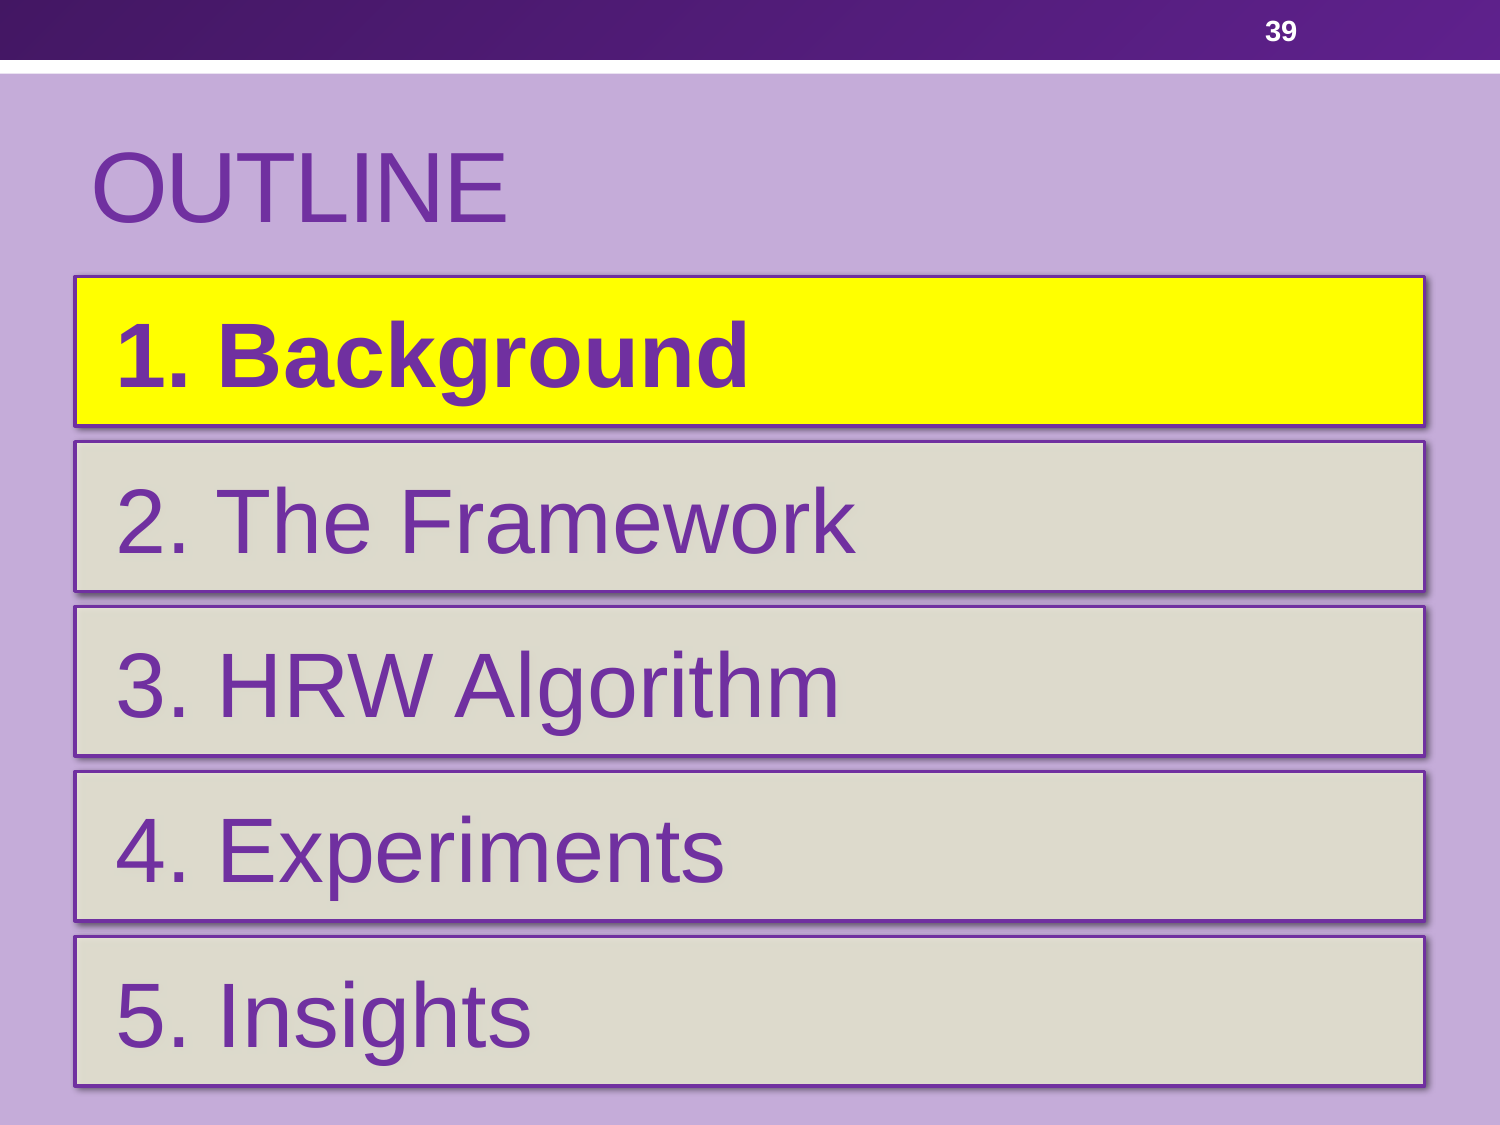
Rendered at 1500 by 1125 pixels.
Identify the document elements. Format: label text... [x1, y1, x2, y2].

slide_number 39 [1250, 3, 1425, 57]
title Outline [75, 87, 1425, 250]
text_box 1. Background [74, 276, 1426, 427]
text_box 2. The Framework [74, 441, 1426, 592]
text_box 5. Insights [74, 936, 1426, 1087]
text_box 3. HRW Algorithm [74, 606, 1426, 757]
text_box 4. Experiments [74, 771, 1426, 922]
